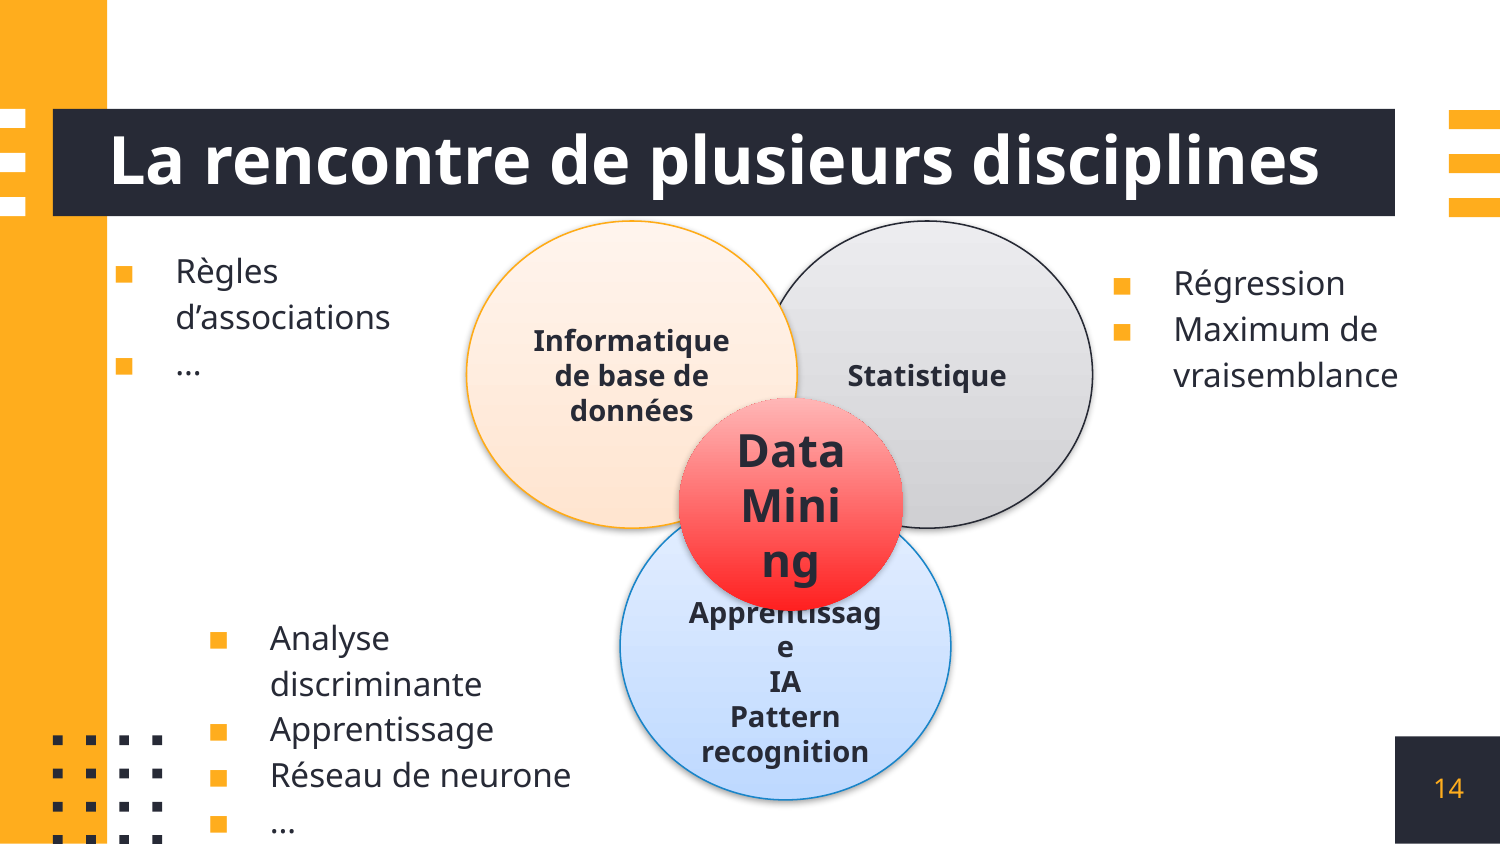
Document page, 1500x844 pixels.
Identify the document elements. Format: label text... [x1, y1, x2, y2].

text_box Apprentissage IA Pattern recognition [619, 530, 952, 801]
text_box Informatique de base de données [465, 220, 799, 529]
text_box Règles d’associations … [100, 244, 502, 351]
slide_number 14 [1395, 736, 1500, 844]
text_box Analyse discriminante Apprentissage Réseau de neurone … [194, 610, 597, 765]
title La rencontre de plusieurs disciplines [108, 108, 1396, 217]
text_box Data Mining [679, 398, 904, 611]
list Régression Maximum de vraisemblance [1098, 256, 1500, 390]
text_box Statistique [781, 220, 1094, 529]
